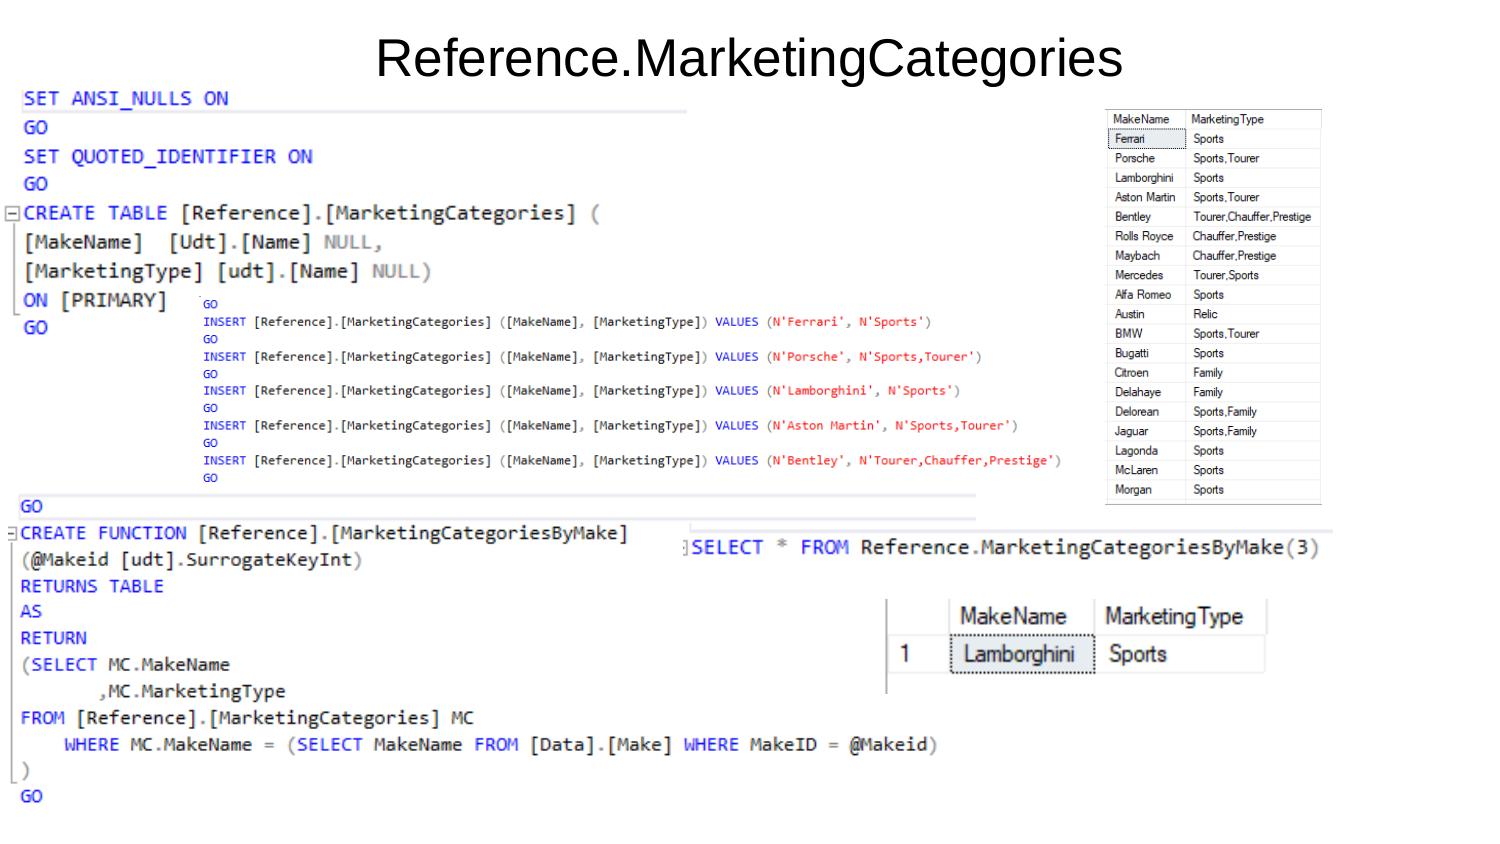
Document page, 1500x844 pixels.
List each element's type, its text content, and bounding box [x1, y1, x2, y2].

picture [0, 90, 1333, 834]
picture [1104, 109, 1322, 507]
title Reference.MarketingCategories [51, 8, 1449, 102]
